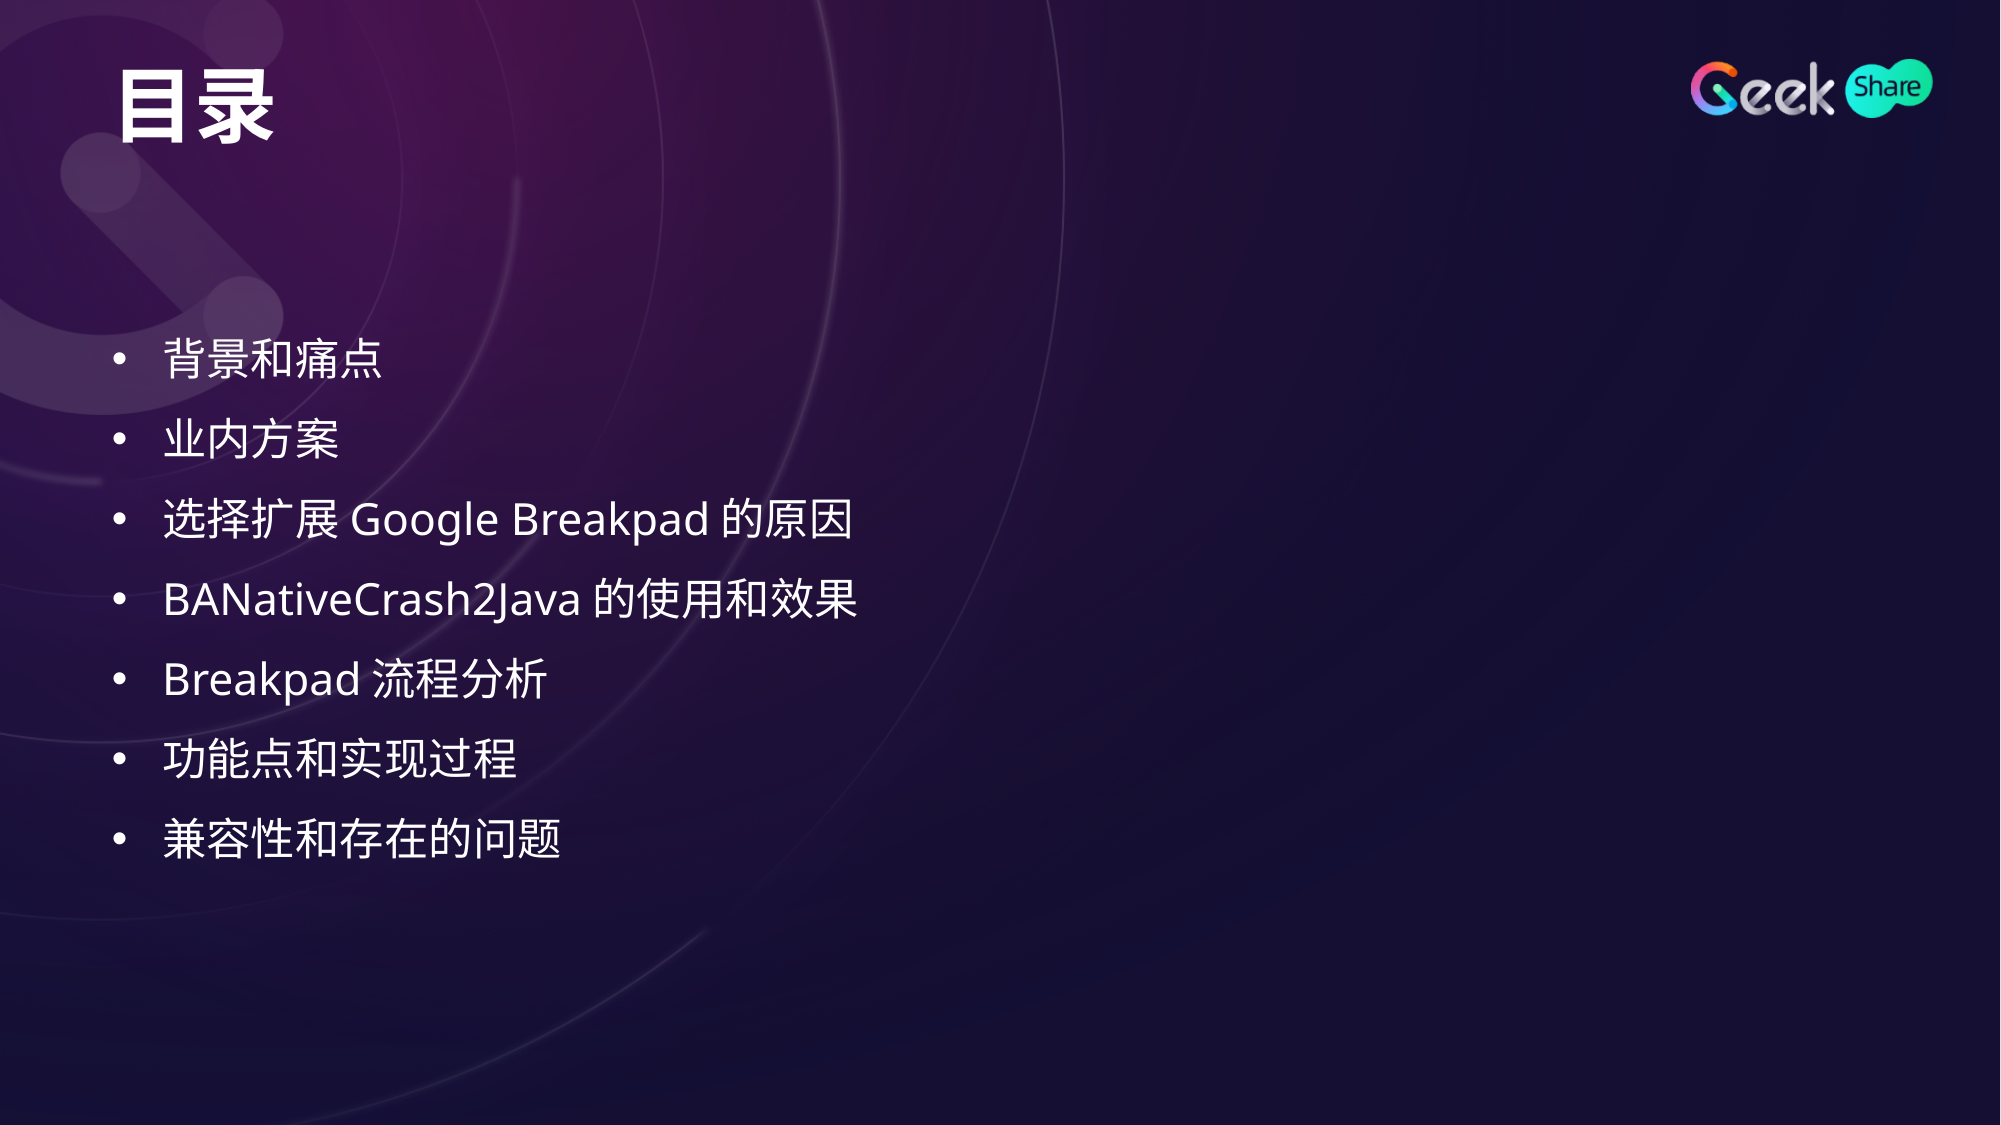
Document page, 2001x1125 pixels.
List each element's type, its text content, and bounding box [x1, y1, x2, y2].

title 目录 [96, 42, 1623, 177]
picture [0, 0, 2001, 1125]
list 背景和痛点 业内方案 选择扩展Google Breakpad的原因 BANativeCrash2Java的使用和效果 Breakpad流程分析 功能点和实现过程 兼容性和存在的问题 [96, 297, 1016, 877]
